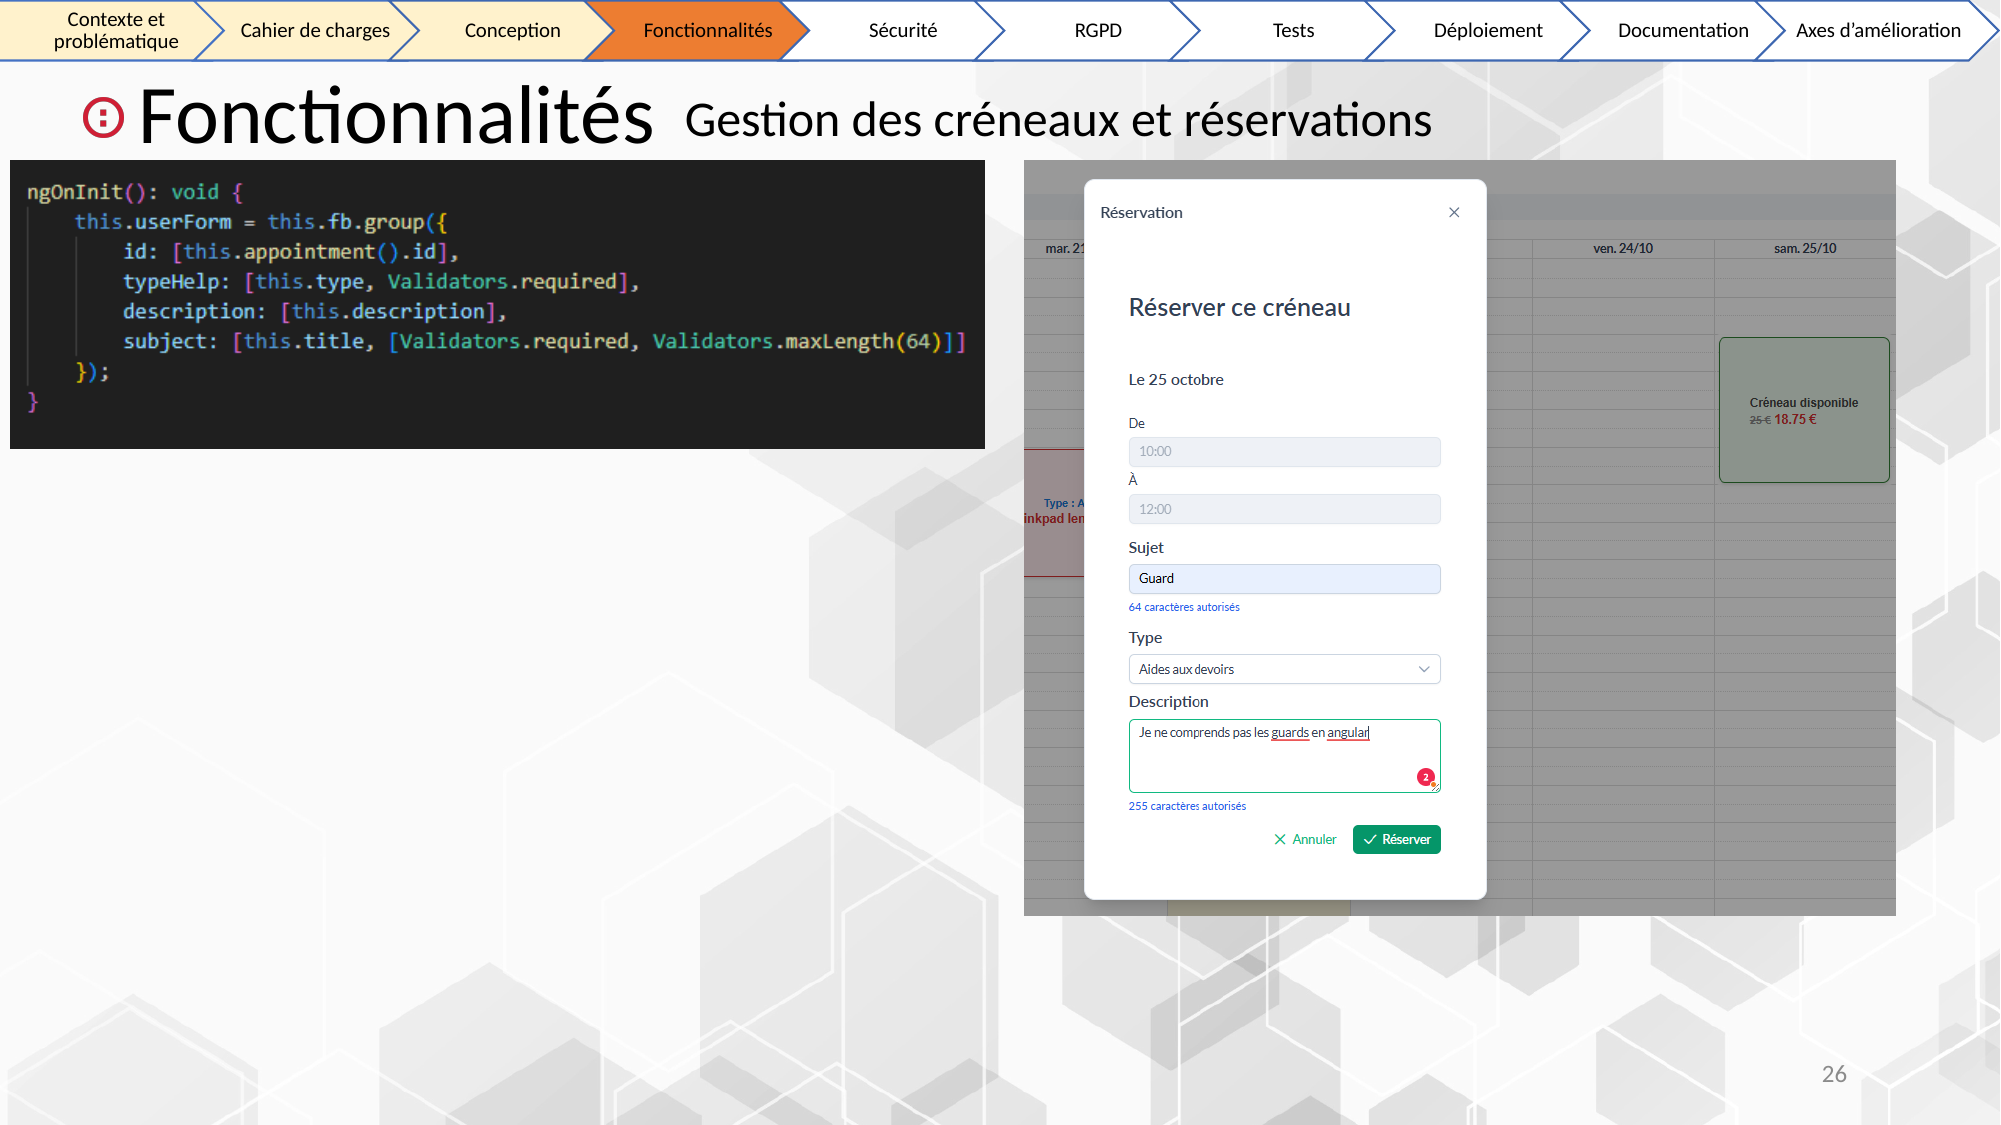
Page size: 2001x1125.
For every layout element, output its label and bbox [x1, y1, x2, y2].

text_box [0, 0, 1999, 61]
picture [0, 0, 2000, 1125]
